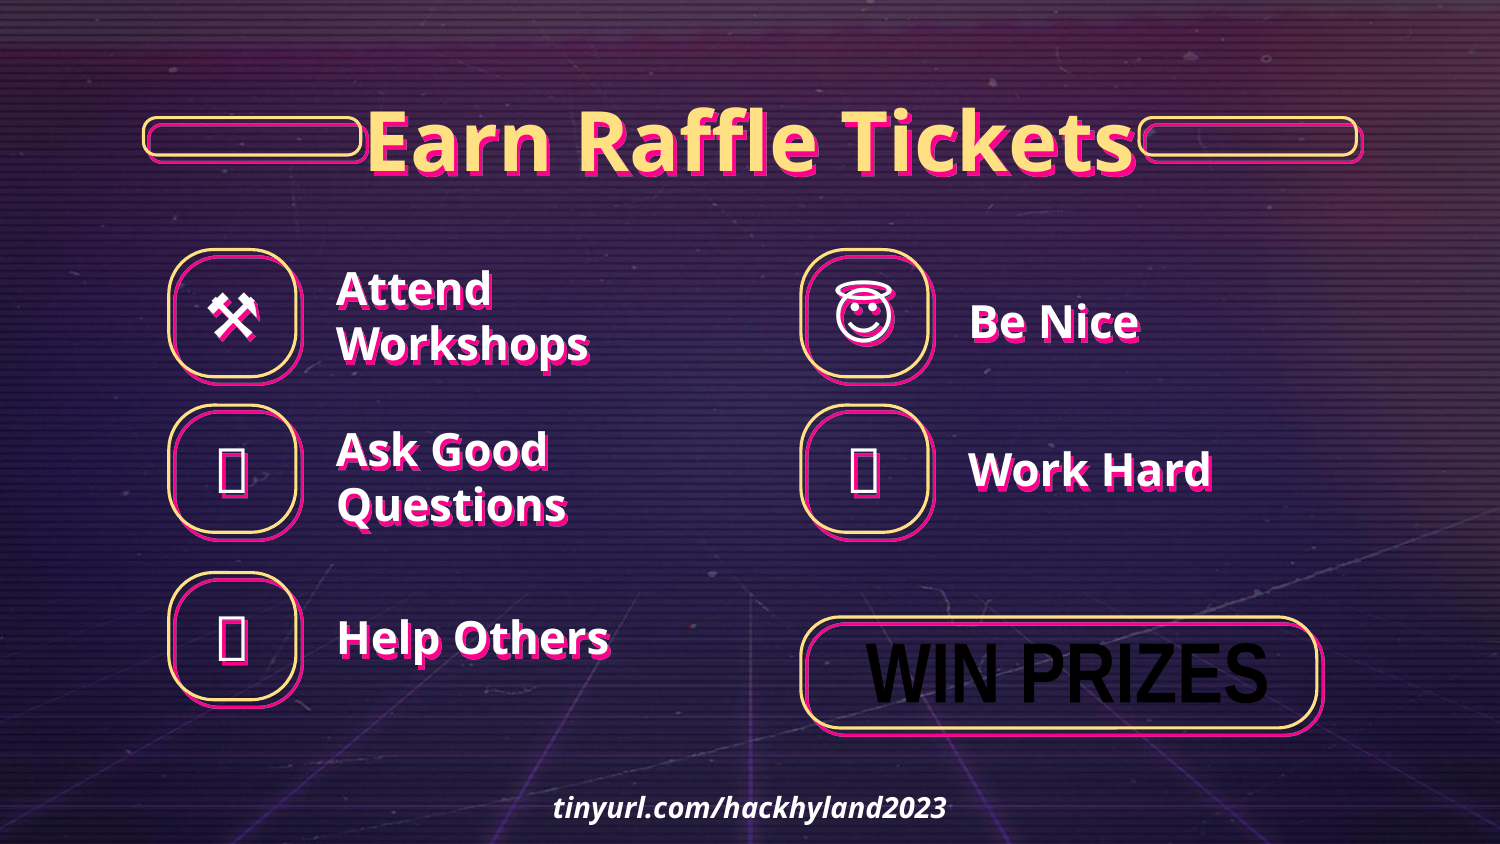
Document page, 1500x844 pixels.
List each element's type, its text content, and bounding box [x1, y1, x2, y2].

title Ask Good Questions [320, 432, 700, 520]
text_box [800, 616, 1317, 728]
title 🎴 [168, 572, 296, 700]
title Attend Workshops [320, 233, 700, 396]
picture [0, 0, 1500, 770]
title ❔ [168, 405, 296, 533]
title 😇 [800, 249, 928, 377]
title Be Nice [953, 277, 1332, 364]
text_box tinyurl.com/hackhyland2023 [0, 770, 1500, 844]
title ⚒ [168, 249, 296, 377]
title Help Others [320, 592, 700, 680]
title 💪 [800, 405, 928, 533]
title Earn Raffle Tickets [118, 72, 1382, 167]
title Work Hard [953, 425, 1332, 512]
